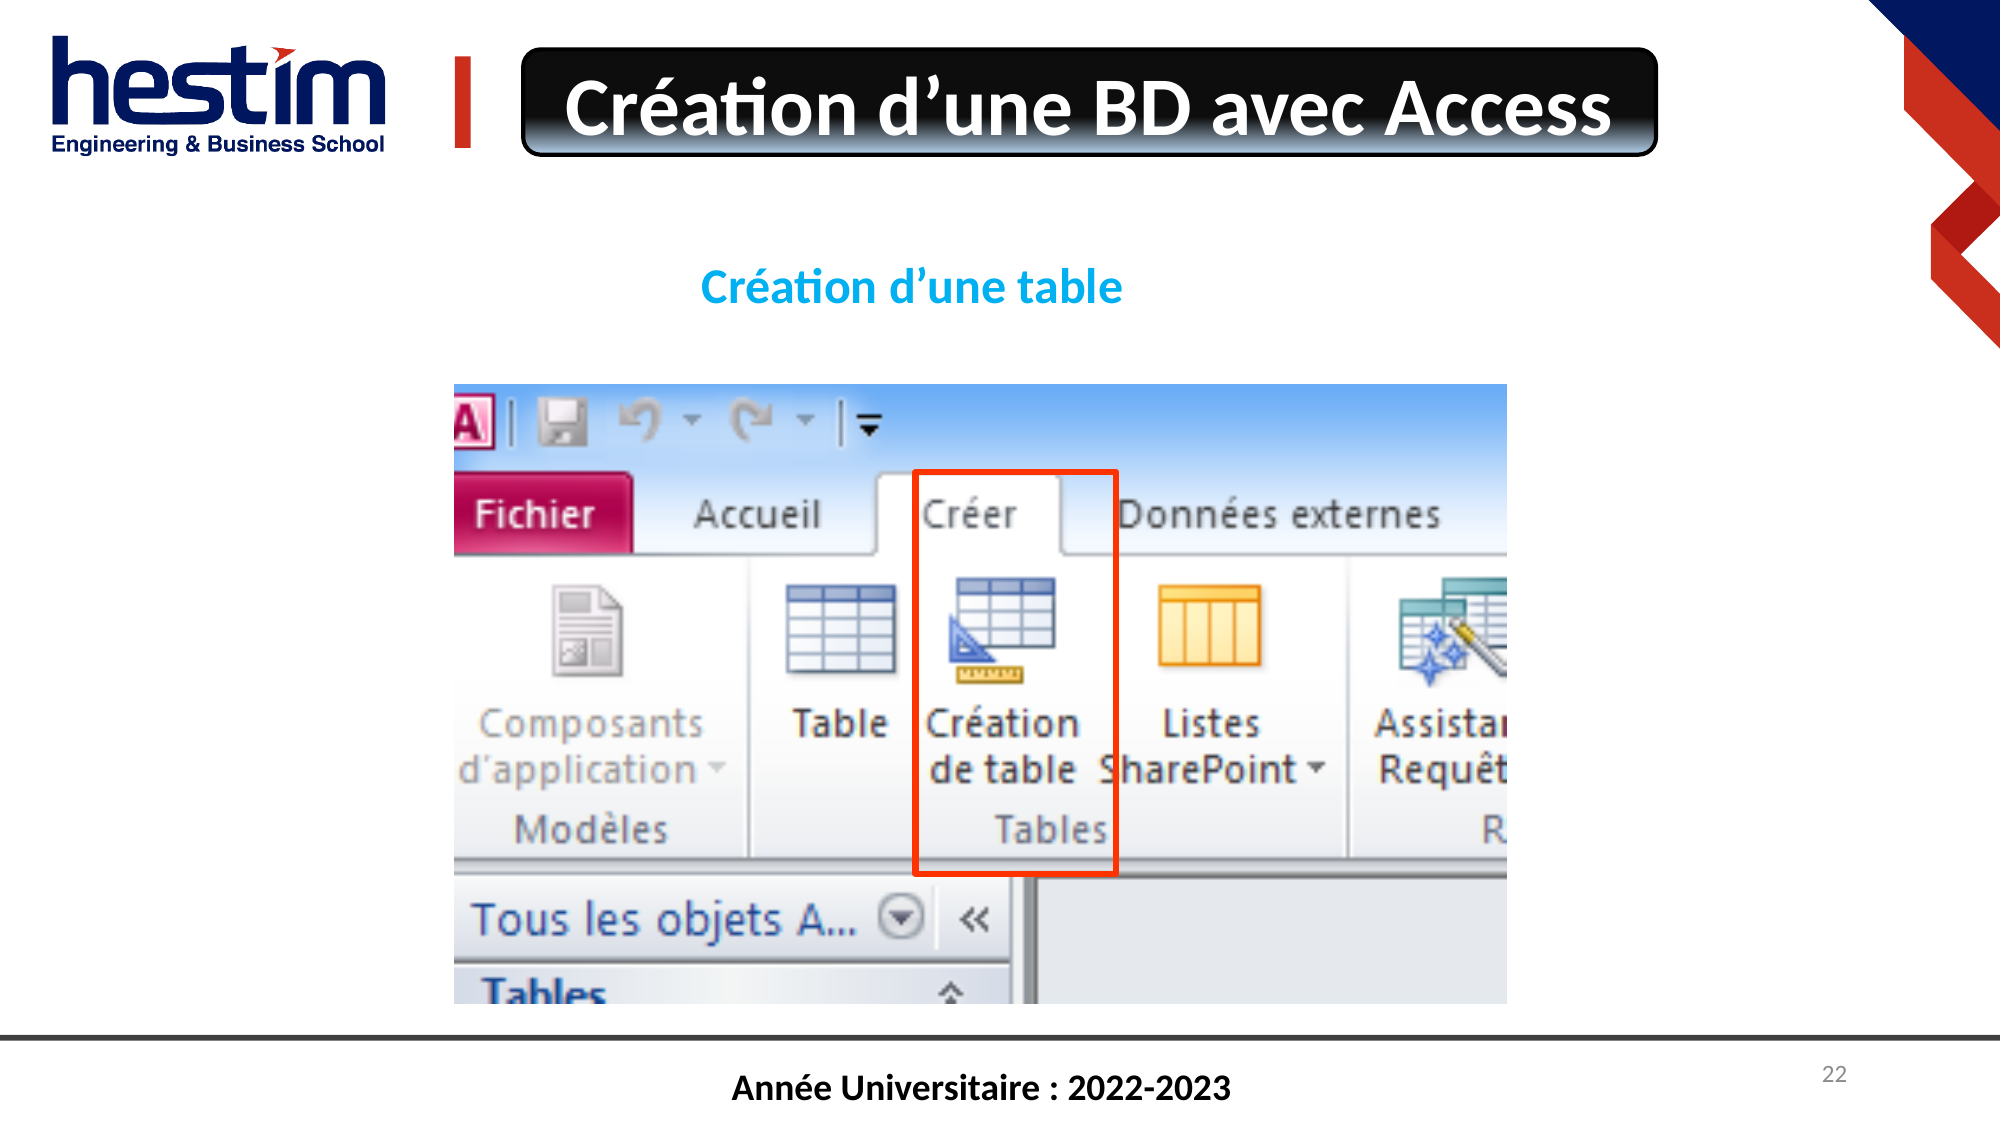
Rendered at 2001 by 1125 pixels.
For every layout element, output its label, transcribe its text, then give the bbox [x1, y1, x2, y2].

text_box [1866, 0, 2000, 350]
text_box Création d’une BD avec Access [522, 48, 1658, 156]
picture [33, 28, 403, 162]
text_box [454, 384, 1507, 1004]
text_box Création d’une table [686, 246, 1139, 322]
text_box Année Universitaire : 2022-2023 [716, 1056, 1247, 1125]
text_box [454, 55, 472, 149]
slide_number 22 [1412, 1042, 1863, 1103]
